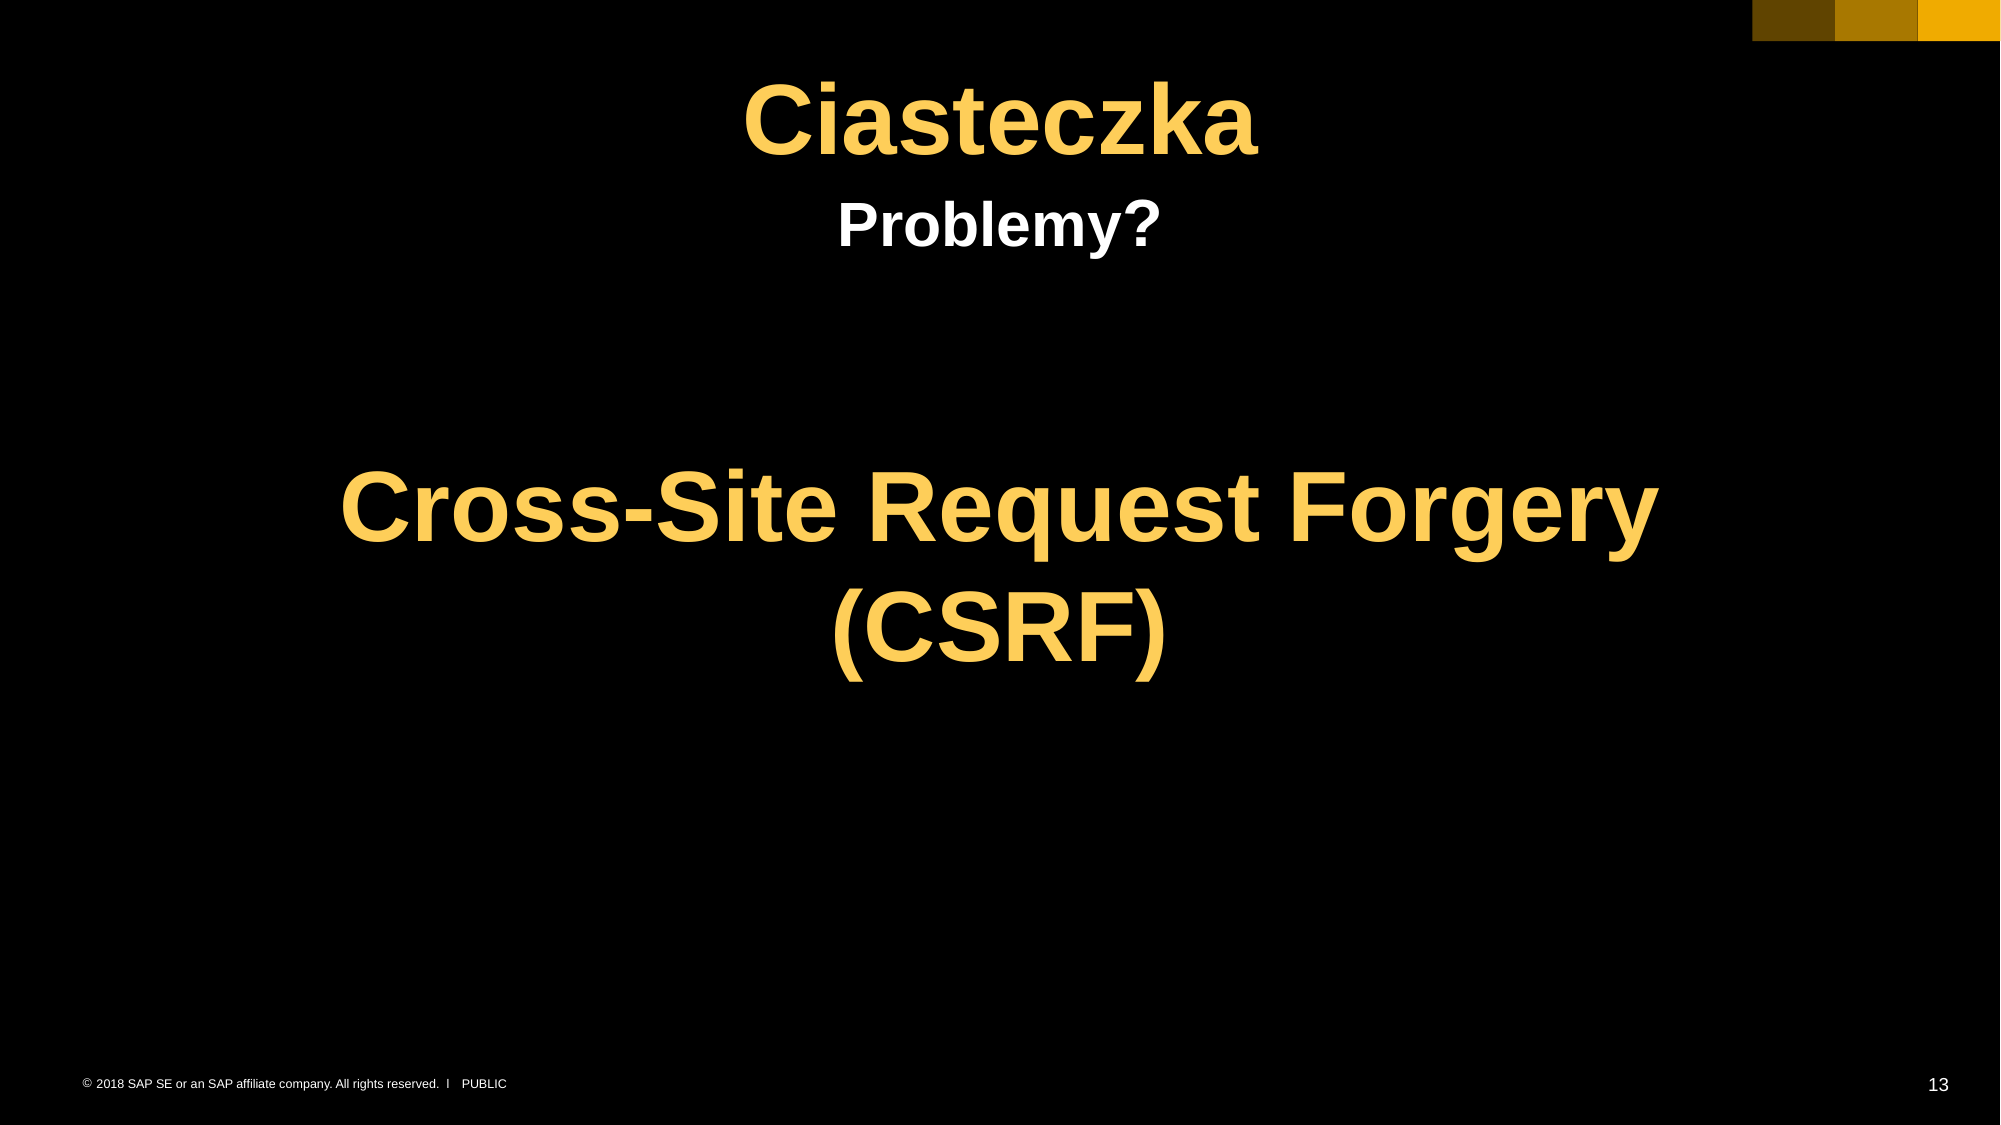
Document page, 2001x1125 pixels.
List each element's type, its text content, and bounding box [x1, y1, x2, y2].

text_box Ciasteczka [81, 46, 1919, 172]
text_box Problemy? [81, 172, 1919, 268]
text_box Cross-Site Request Forgery (CSRF) [81, 433, 1919, 689]
